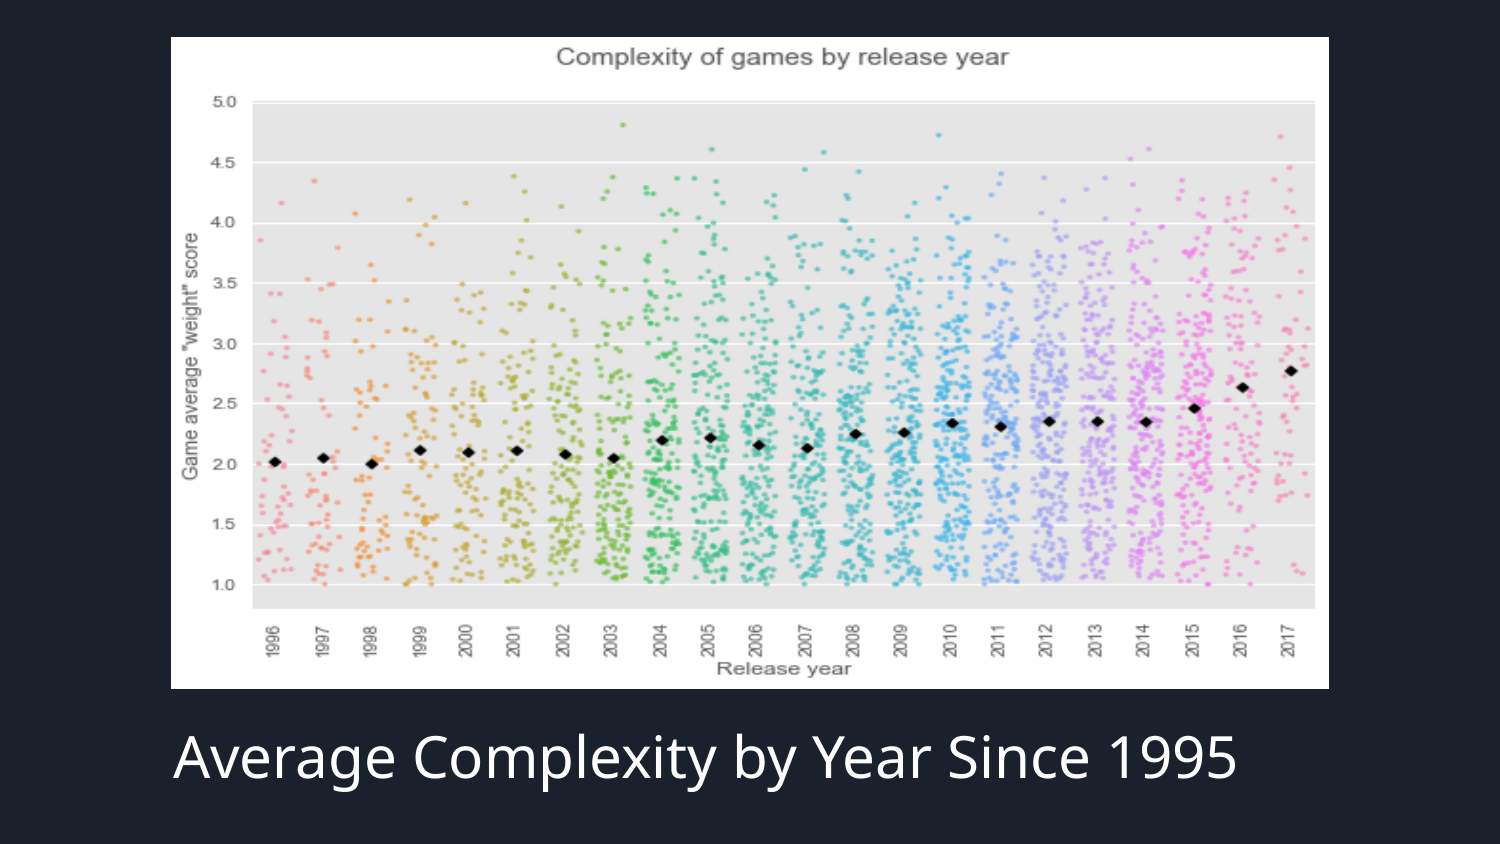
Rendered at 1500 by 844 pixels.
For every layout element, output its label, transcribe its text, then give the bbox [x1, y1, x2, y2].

text_box Average Complexity by Year Since 1995 [158, 705, 1342, 806]
picture [170, 37, 1330, 690]
